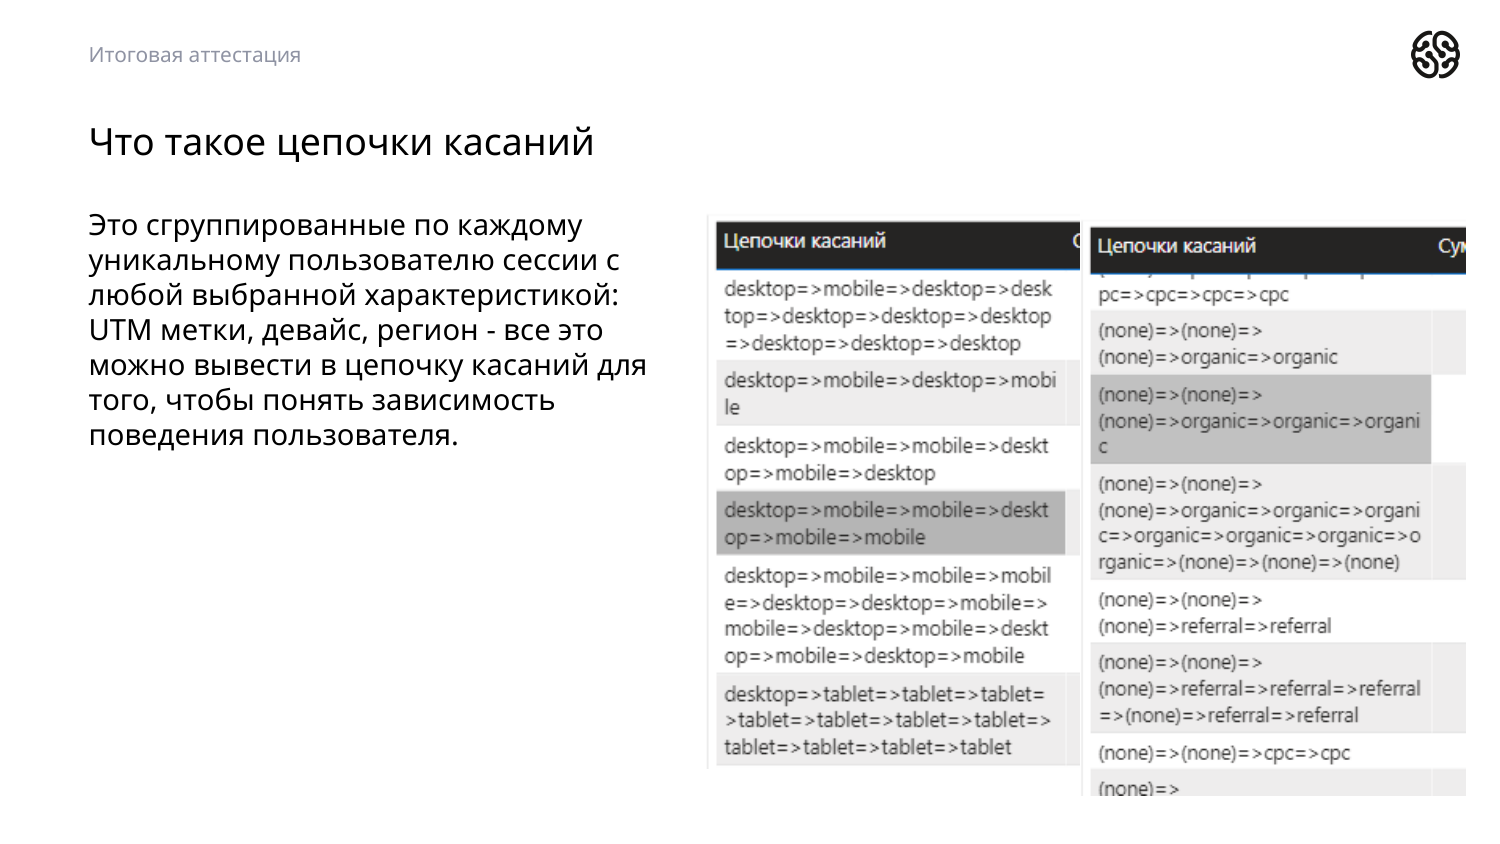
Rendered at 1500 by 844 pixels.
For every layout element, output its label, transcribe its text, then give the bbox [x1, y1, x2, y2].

picture [1411, 30, 1460, 79]
title Что такое цепочки касаний [88, 118, 1412, 259]
subtitle Это сгруппированные по каждому уникальному пользователю сессии с любой выбранной характеристикой: UTM метки, девайс, регион - все это можно вывести в цепочку касаний для того, чтобы понять зависимость поведения пользователя. [88, 259, 674, 739]
picture [704, 206, 1466, 796]
subtitle Итоговая аттестация [88, 24, 1066, 84]
